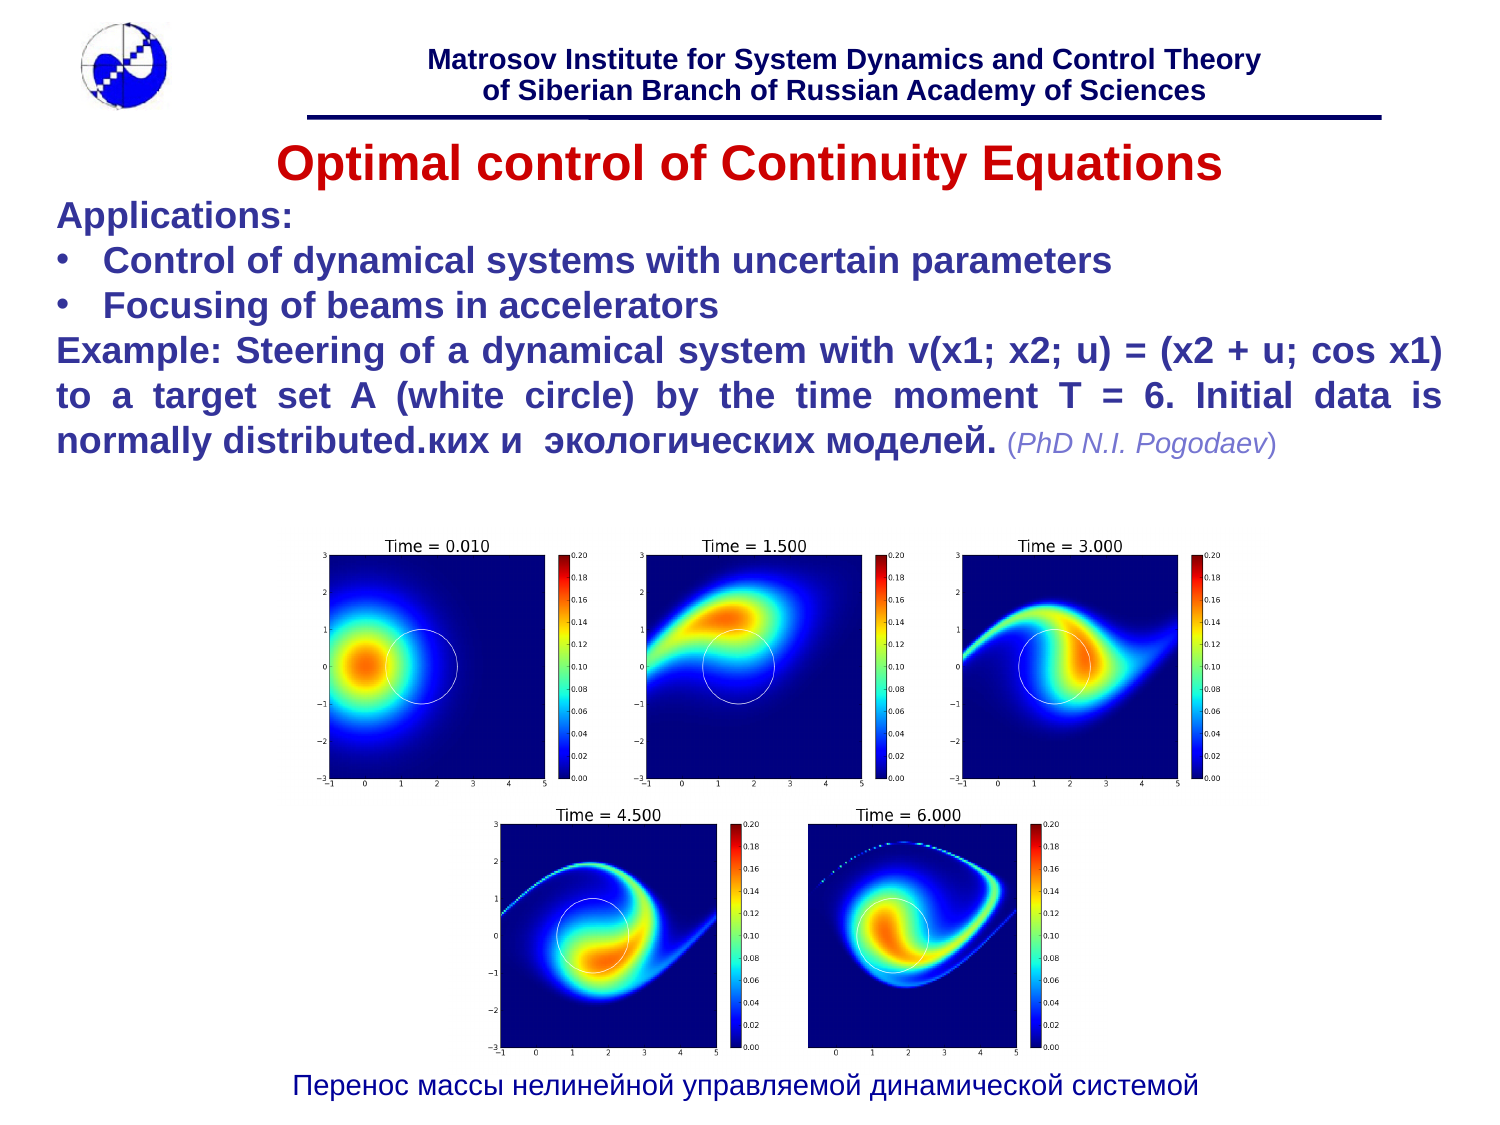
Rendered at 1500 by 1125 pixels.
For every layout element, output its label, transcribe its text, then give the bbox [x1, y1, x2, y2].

text_box Перенос массы нелинейной управляемой динамической системой [277, 1083, 1223, 1109]
text_box Optimal control of Continuity Equations Applications: Control of dynamical systems with uncertain parameters Focusing of beams in accelerators Example: Steering of a dynamical system with v(x1; x2; u) = (x2 + u; cos x1) to a target set A (white circle) by the time moment T = 6. Initial data is normally distributed.ких и экологических моделей. (PhD N.I. Pogodaev) [41, 123, 1459, 504]
picture [80, 22, 172, 111]
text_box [277, 526, 1269, 1076]
